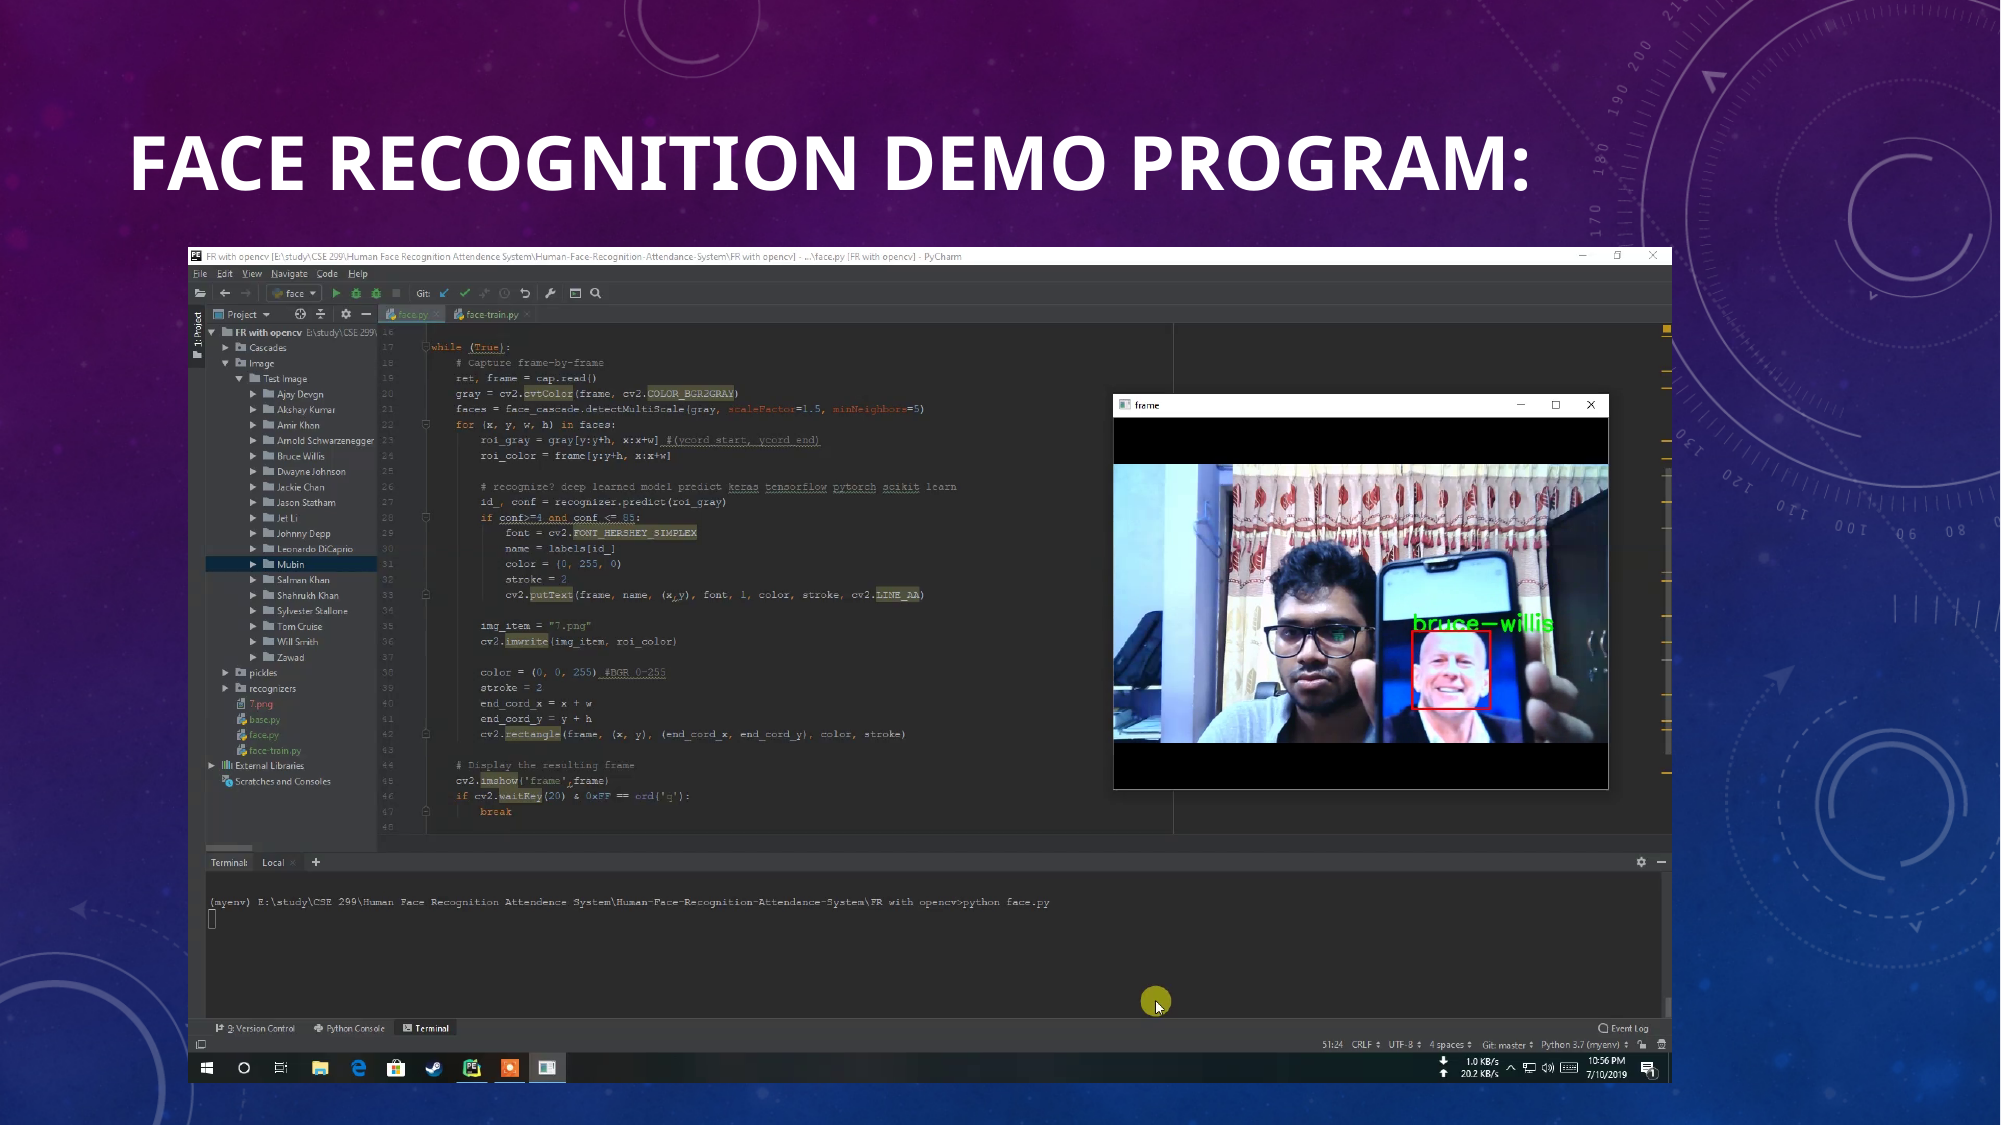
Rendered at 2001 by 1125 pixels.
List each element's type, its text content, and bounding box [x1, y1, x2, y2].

title Face recognition demo program: [112, 99, 1775, 222]
picture [0, 0, 2001, 1125]
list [188, 247, 1672, 1083]
